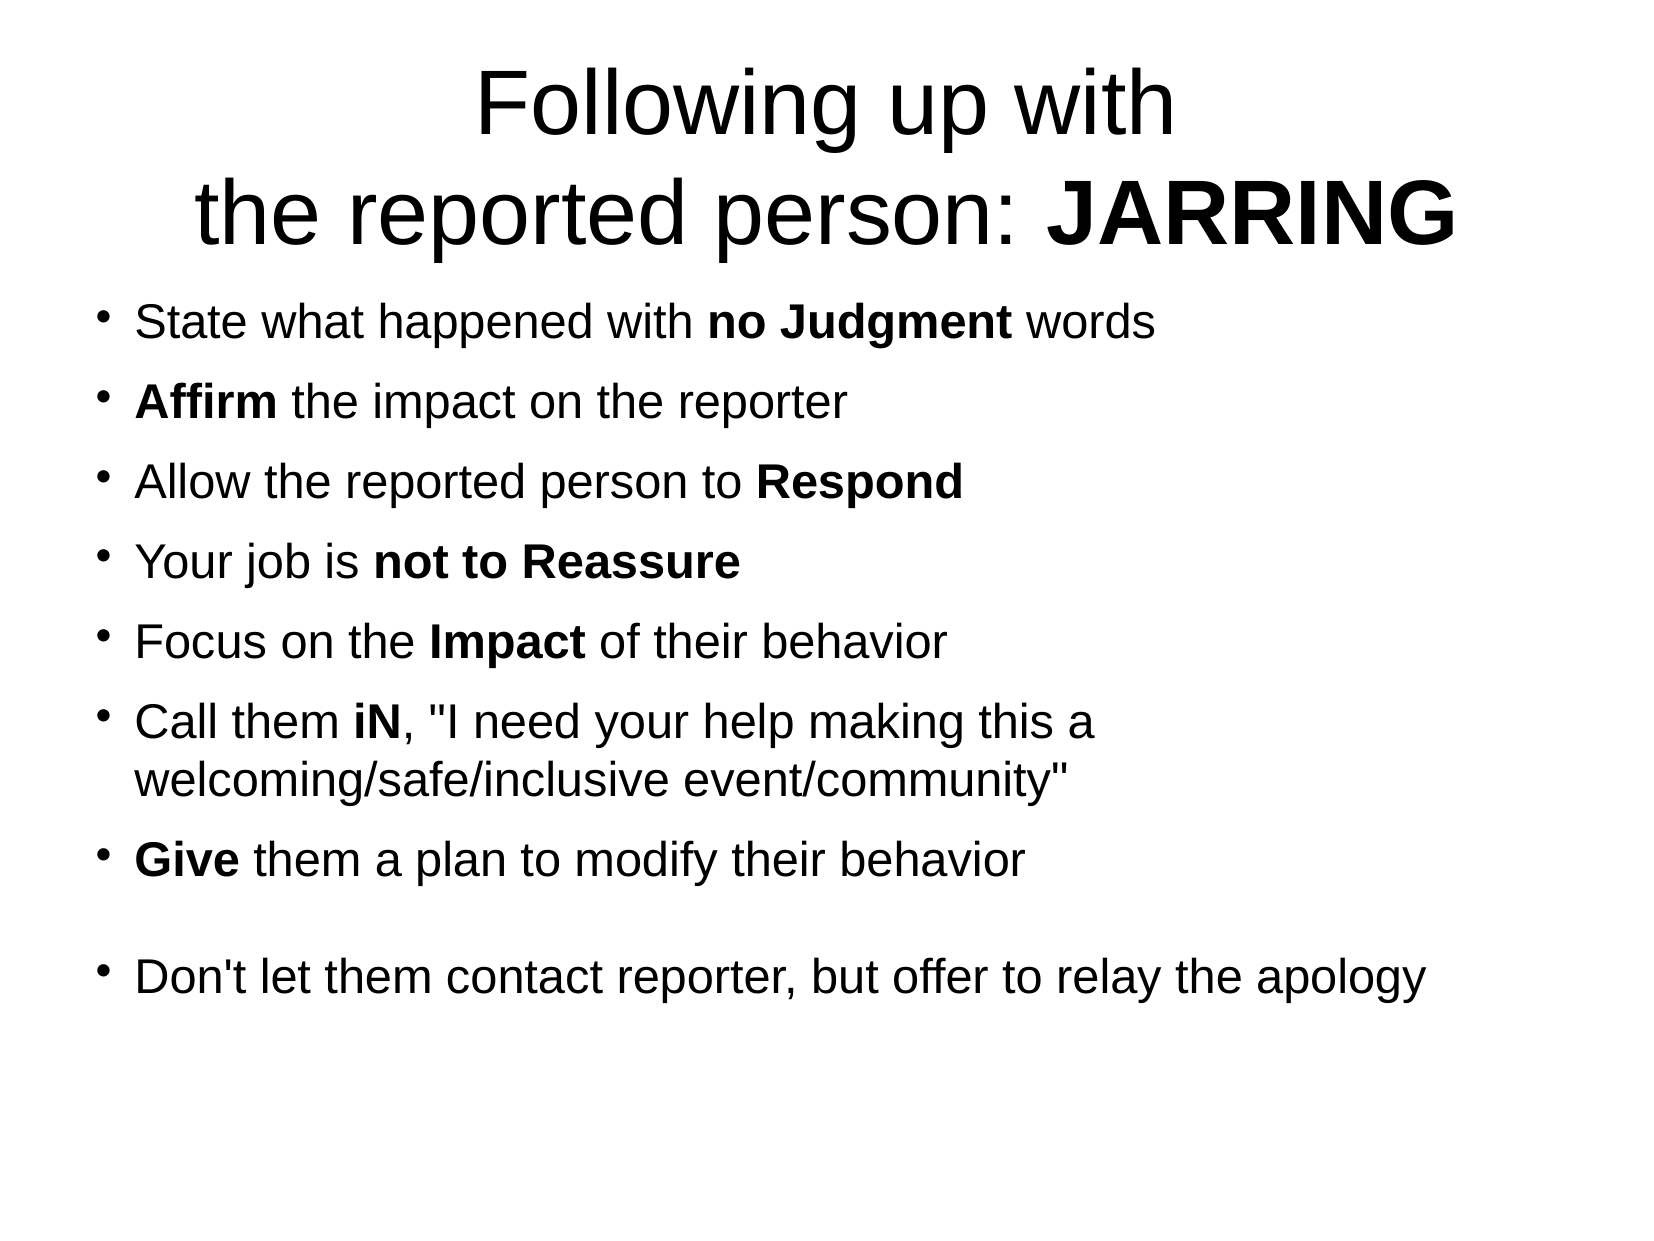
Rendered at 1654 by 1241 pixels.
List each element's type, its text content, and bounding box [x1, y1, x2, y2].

text_box Following up with the reported person: JARRING [82, 49, 1571, 257]
text_box State what happened with no Judgment words Affirm the impact on the reporter Allow the reported person to Respond Your job is not to Reassure Focus on the Impact of their behavior Call them iN, "I need your help making this a welcoming/safe/inclusive event/community" Give them a plan to modify their behavior Don't let them contact reporter, but offer to relay the apology [82, 290, 1571, 1010]
